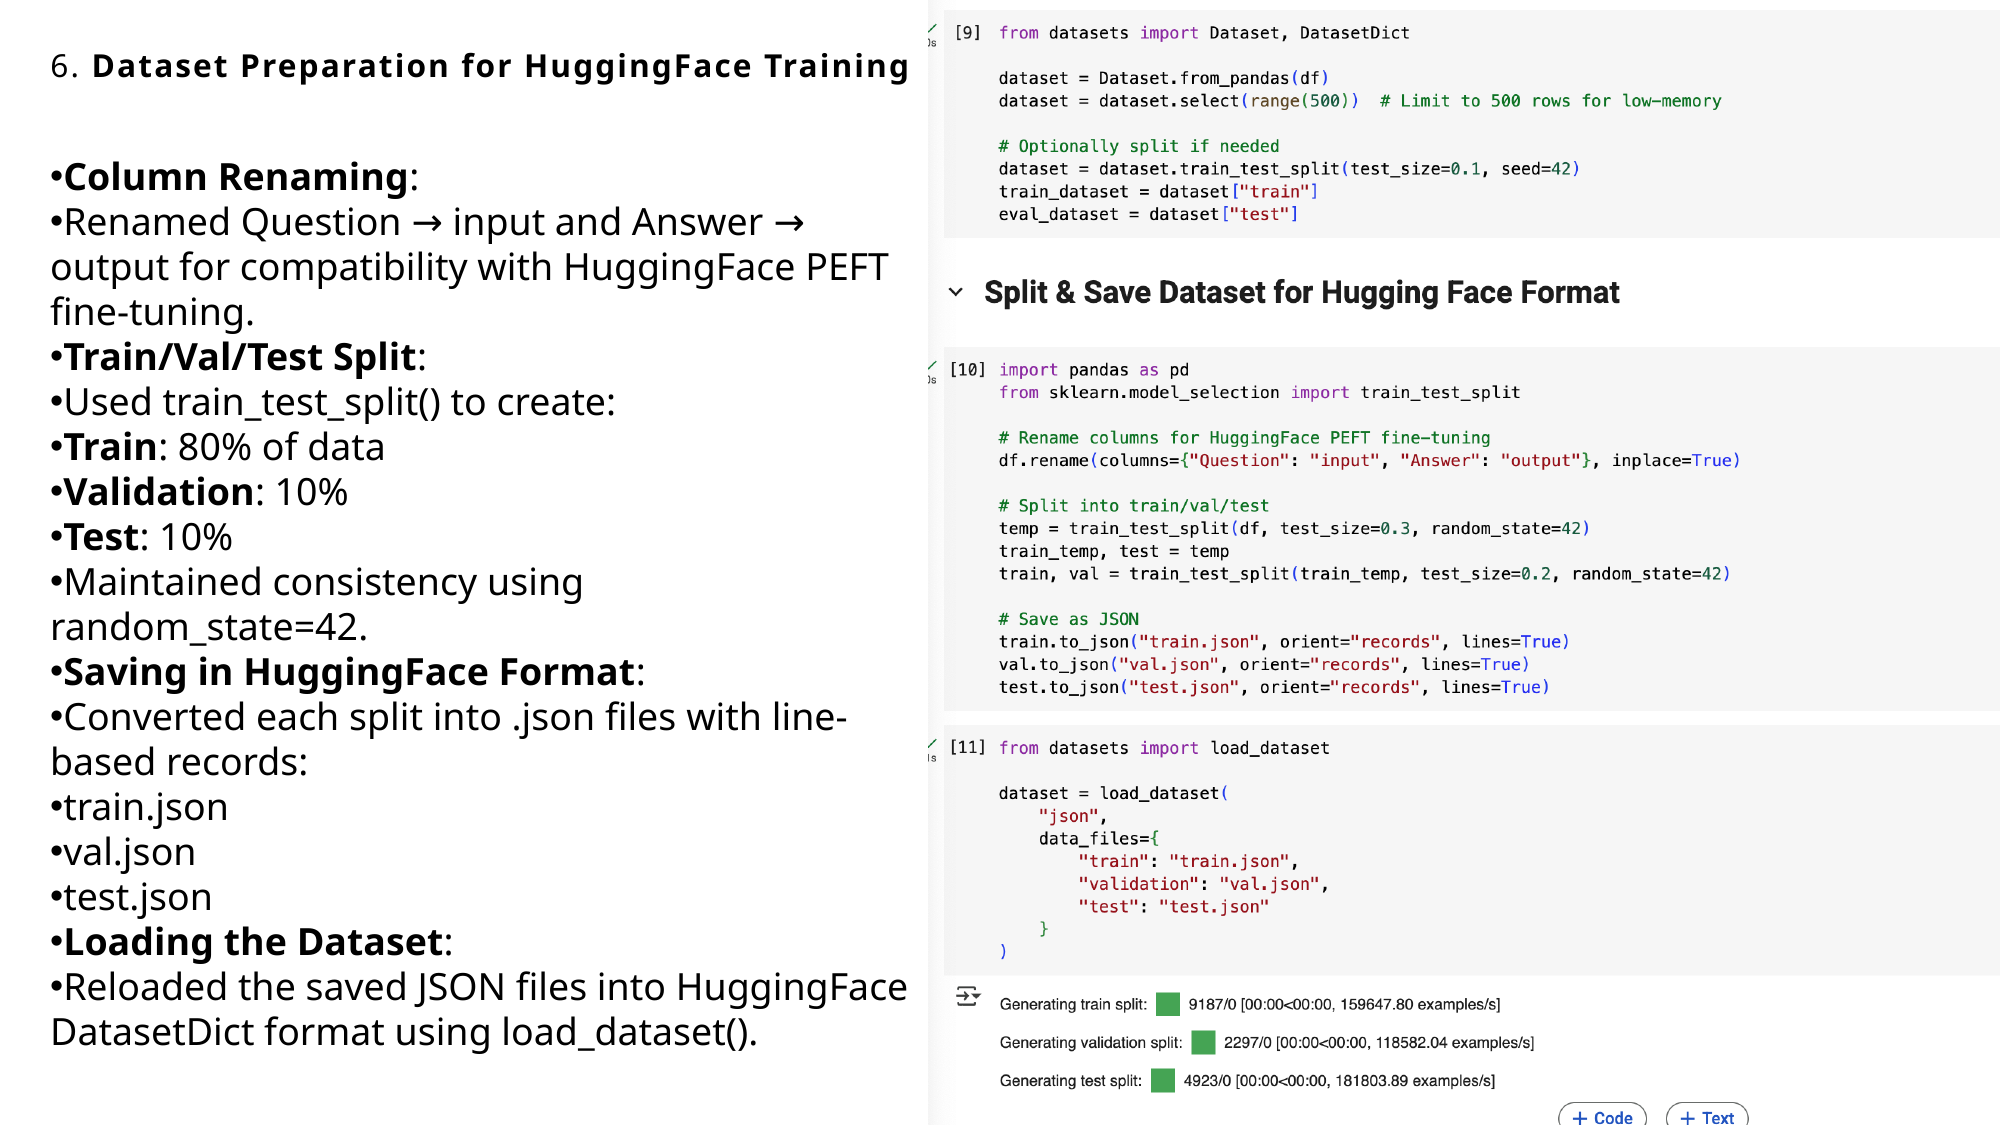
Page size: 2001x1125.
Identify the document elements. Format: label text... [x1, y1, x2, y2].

list 6. Dataset Preparation for HuggingFace Training [35, 29, 927, 118]
picture [927, 0, 2000, 1125]
text_box Column Renaming: Renamed Question → input and Answer → output for compatibility with HuggingFace PEFT fine-tuning. Train/Val/Test Split: Used train_test_split() to create: Train: 80% of data Validation: 10% Test: 10% Maintained consistency using random_state=42. Saving in HuggingFace Format: Converted each split into .json files with line-based records: train.json val.json test.json Loading the Dataset: Reloaded the saved JSON files into HuggingFace DatasetDict format using load_dataset(). [35, 145, 926, 1061]
